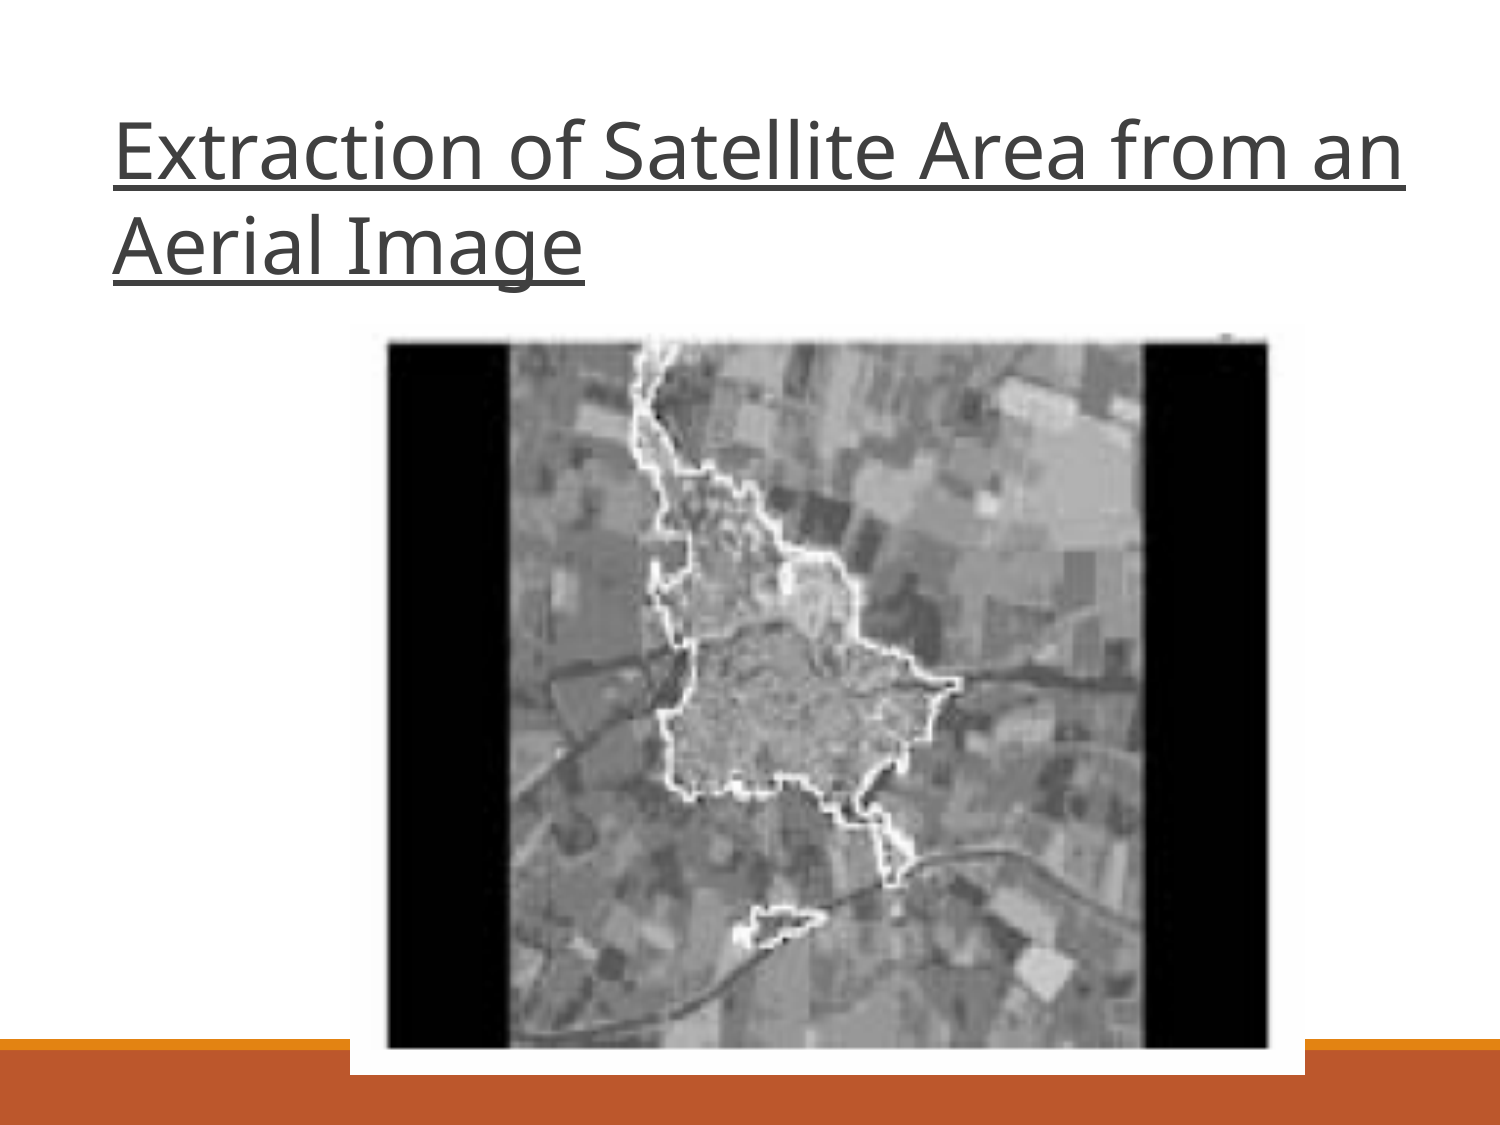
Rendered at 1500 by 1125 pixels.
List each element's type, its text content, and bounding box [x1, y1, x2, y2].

title Extraction of Satellite Area from an Aerial Image [112, 99, 1438, 288]
picture [349, 324, 1305, 1076]
